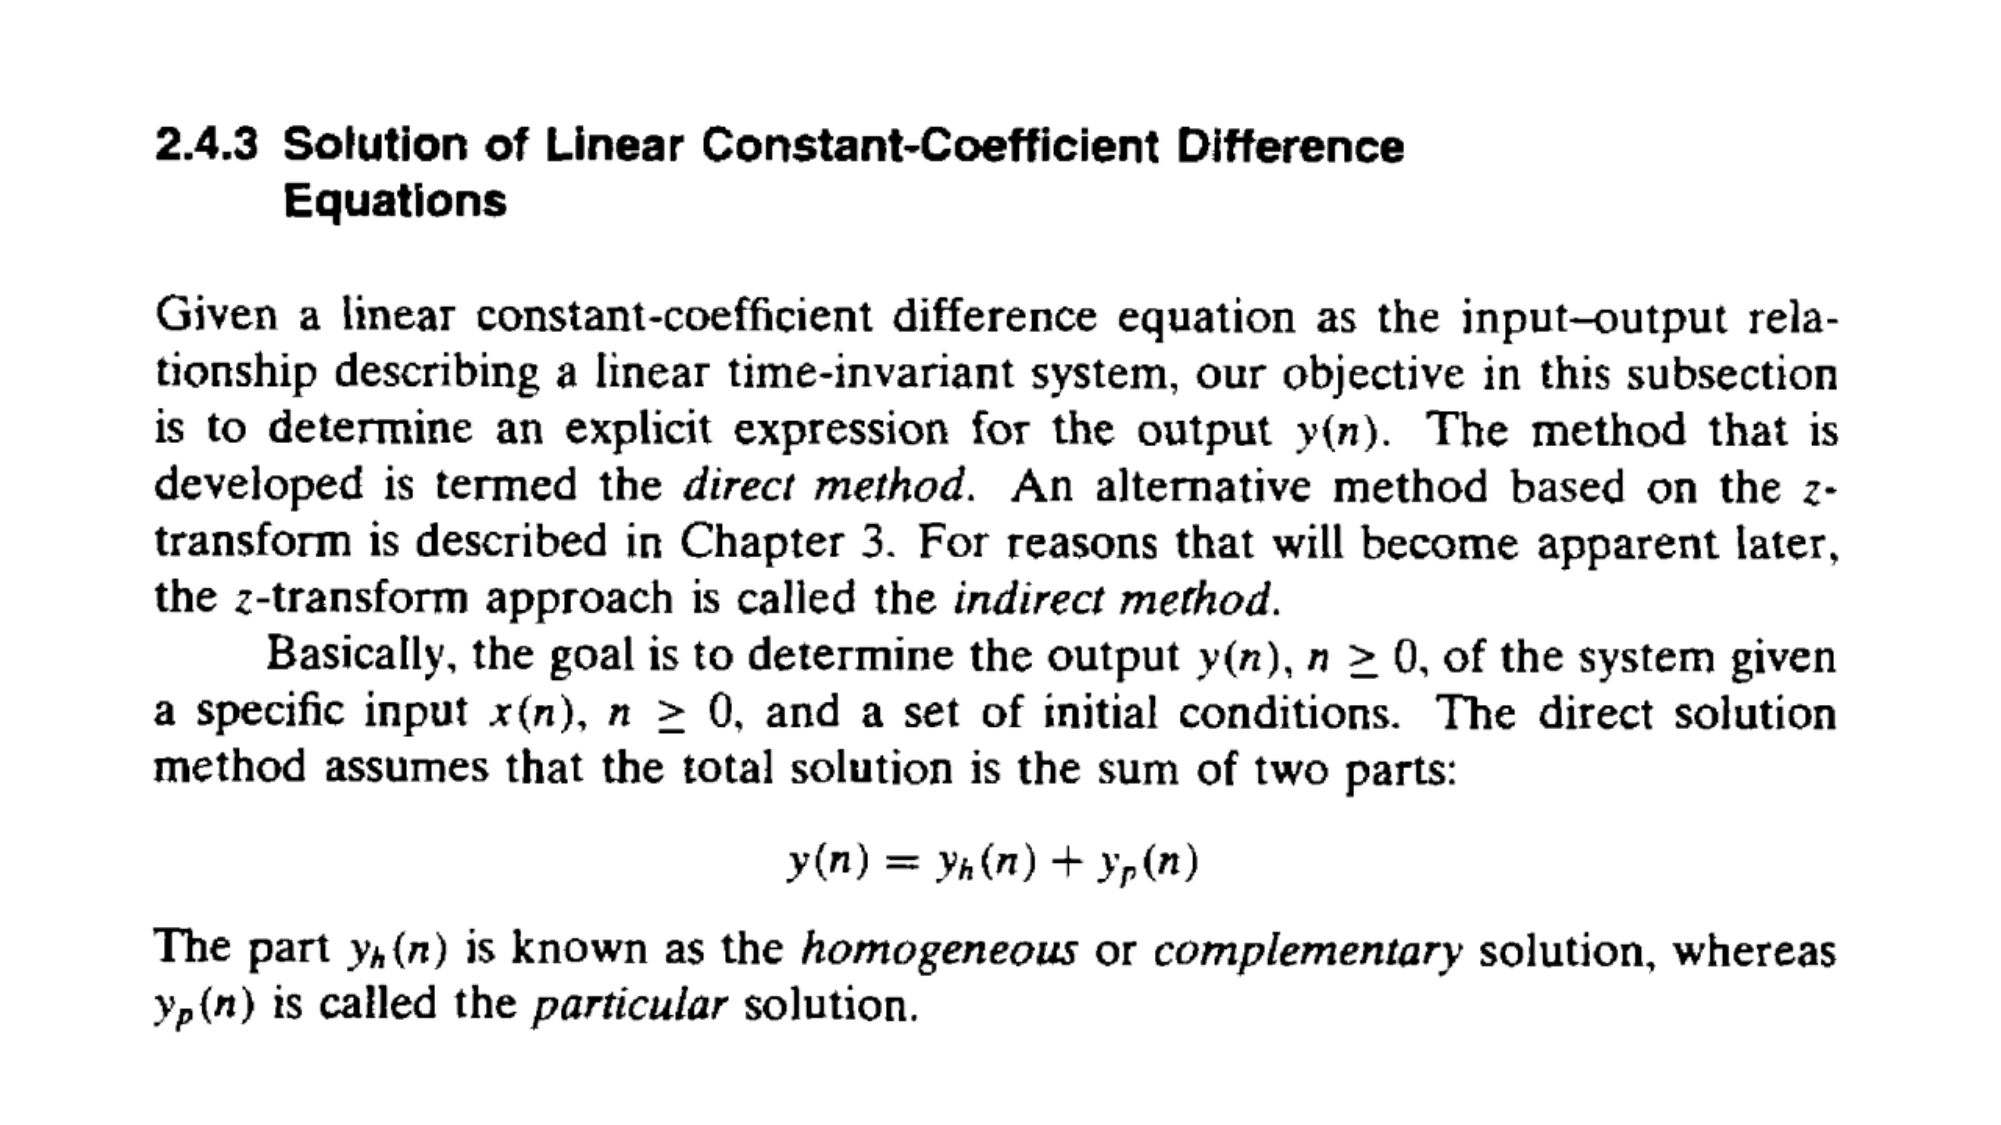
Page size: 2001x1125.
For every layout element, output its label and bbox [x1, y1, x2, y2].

picture [38, 88, 1962, 1037]
